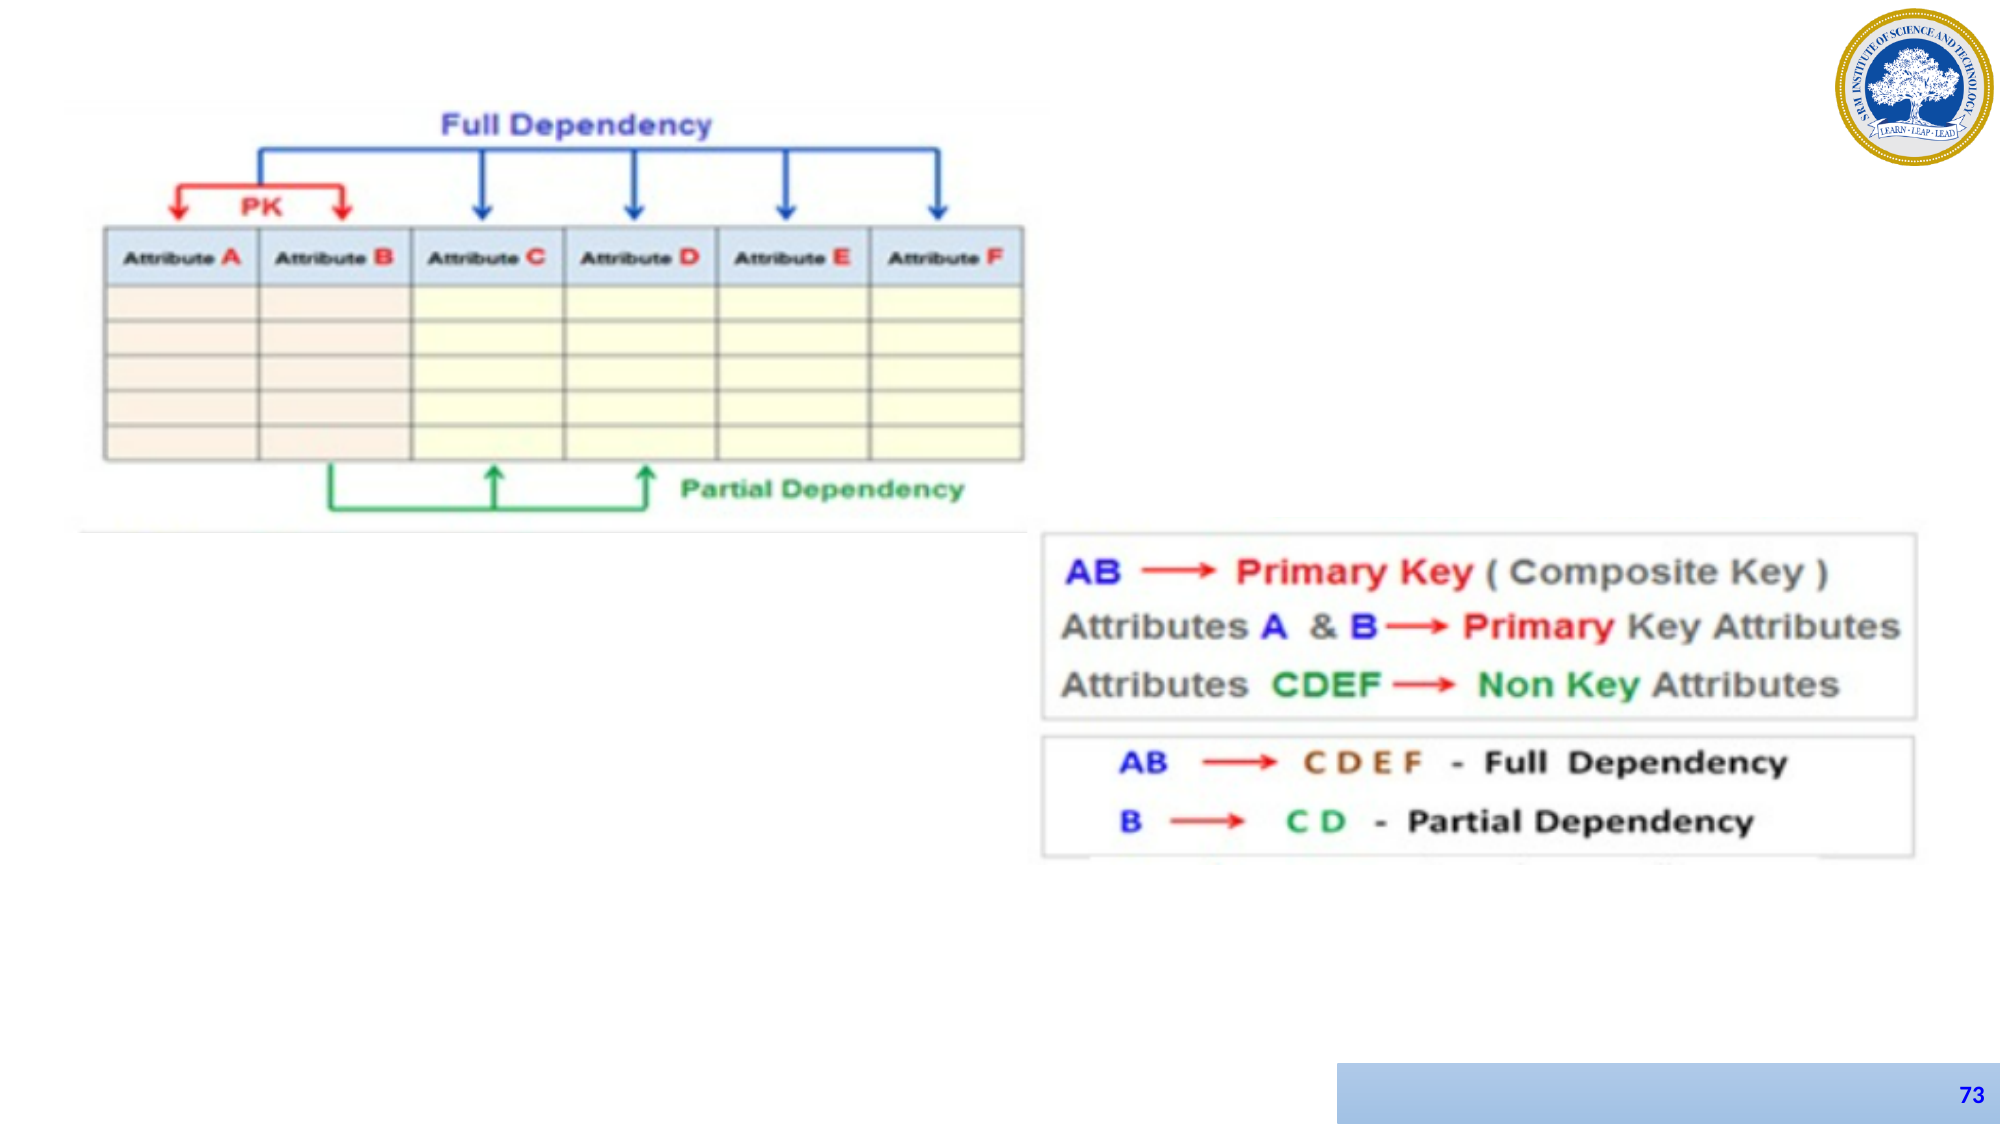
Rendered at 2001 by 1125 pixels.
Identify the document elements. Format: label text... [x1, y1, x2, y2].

picture [1835, 8, 1994, 166]
picture [64, 100, 1936, 866]
text_box 73 [1337, 1063, 2000, 1124]
